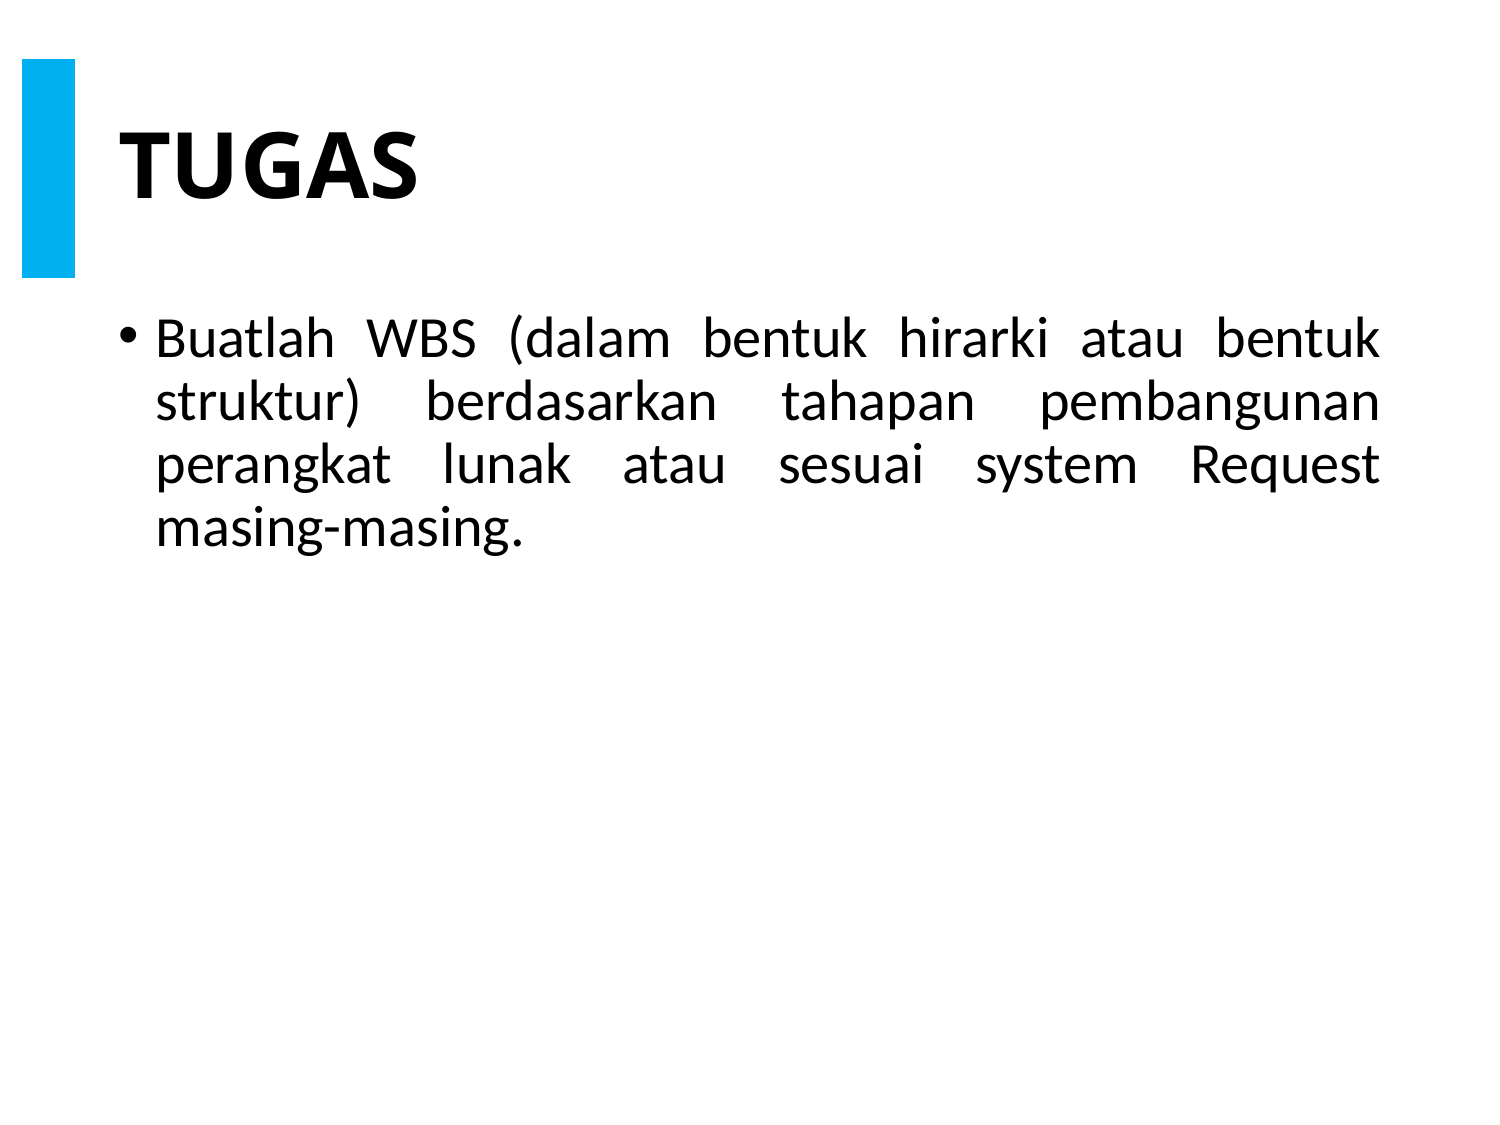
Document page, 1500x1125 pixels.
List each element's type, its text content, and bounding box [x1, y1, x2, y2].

title TUGAS [103, 59, 1397, 278]
list Buatlah WBS (dalam bentuk hirarki atau bentuk struktur) berdasarkan tahapan pembangunan perangkat lunak atau sesuai system Request masing-masing. [103, 299, 1397, 1014]
